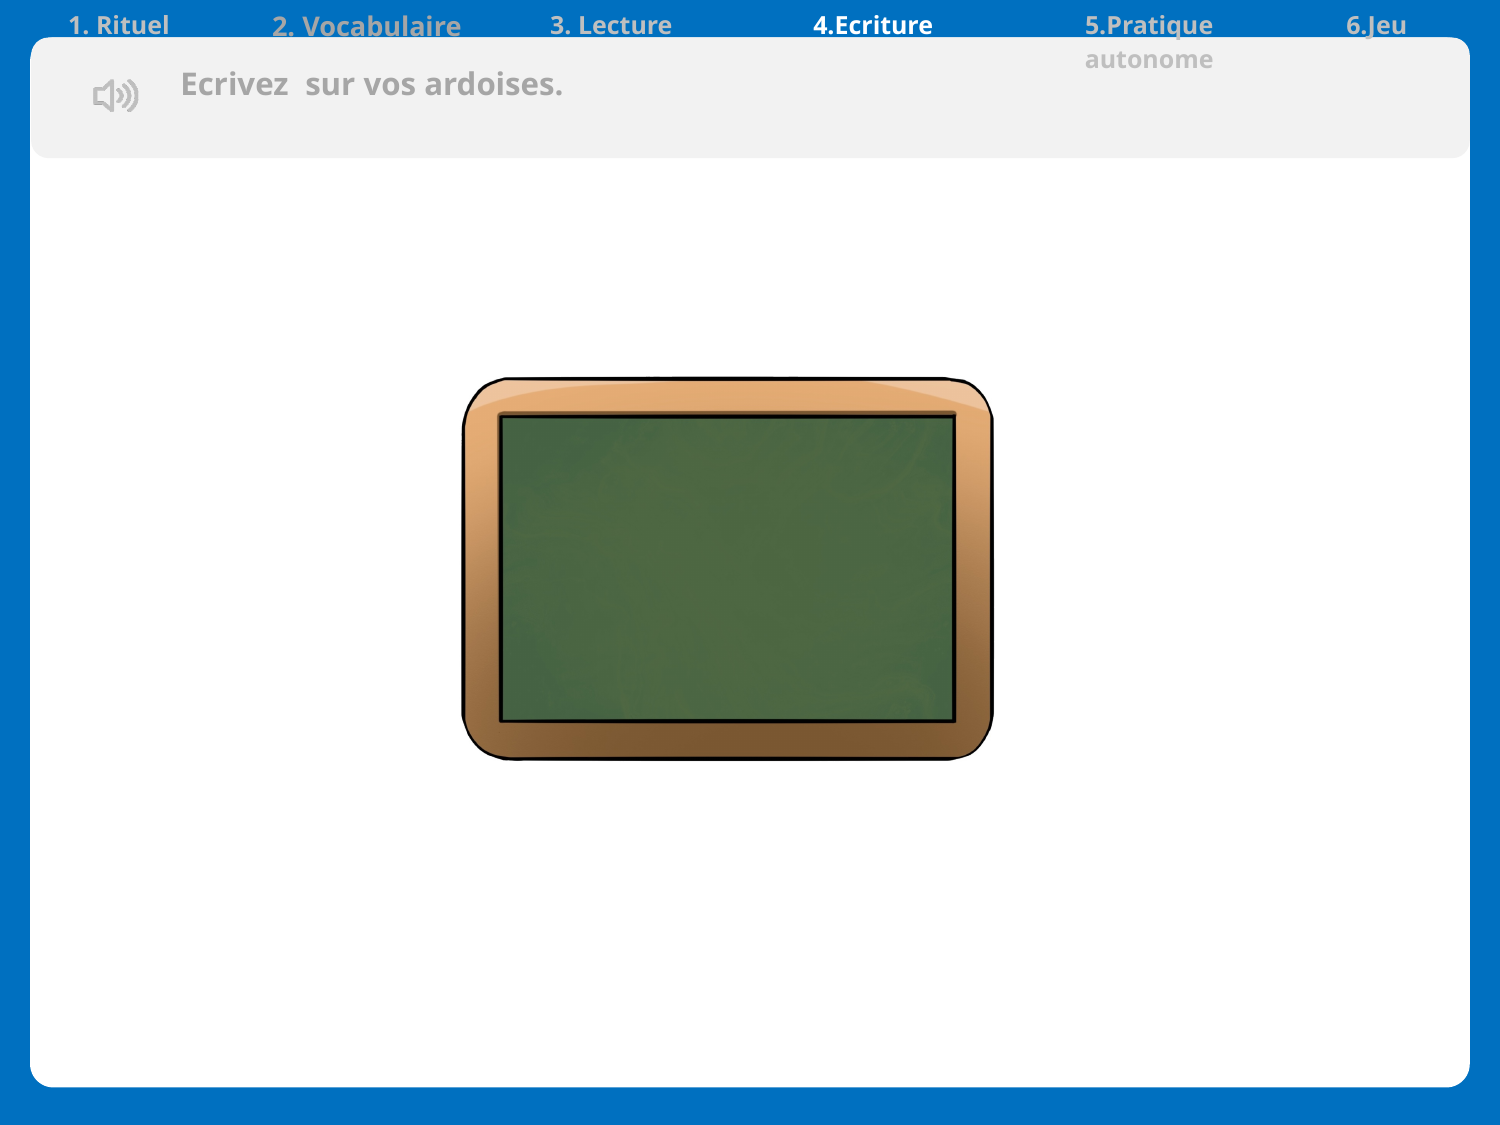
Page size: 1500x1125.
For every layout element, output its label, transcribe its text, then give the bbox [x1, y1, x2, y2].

table_header 6.Jeu [1286, 0, 1468, 83]
text_box [0, 0, 1500, 1125]
text_box [29, 43, 1472, 161]
picture [358, 281, 1085, 844]
table_header 4.Ecriture [734, 0, 1013, 52]
table_header 1. Rituel [0, 0, 245, 83]
table_header 2. Vocabulaire [245, 0, 489, 52]
text_box [93, 83, 139, 112]
text_box [27, 83, 1472, 1090]
table_header 5.Pratique autonome [1013, 0, 1286, 83]
text_box Ecrivez sur vos ardoises. [165, 52, 1166, 109]
table_header 3. Lecture [489, 0, 734, 52]
